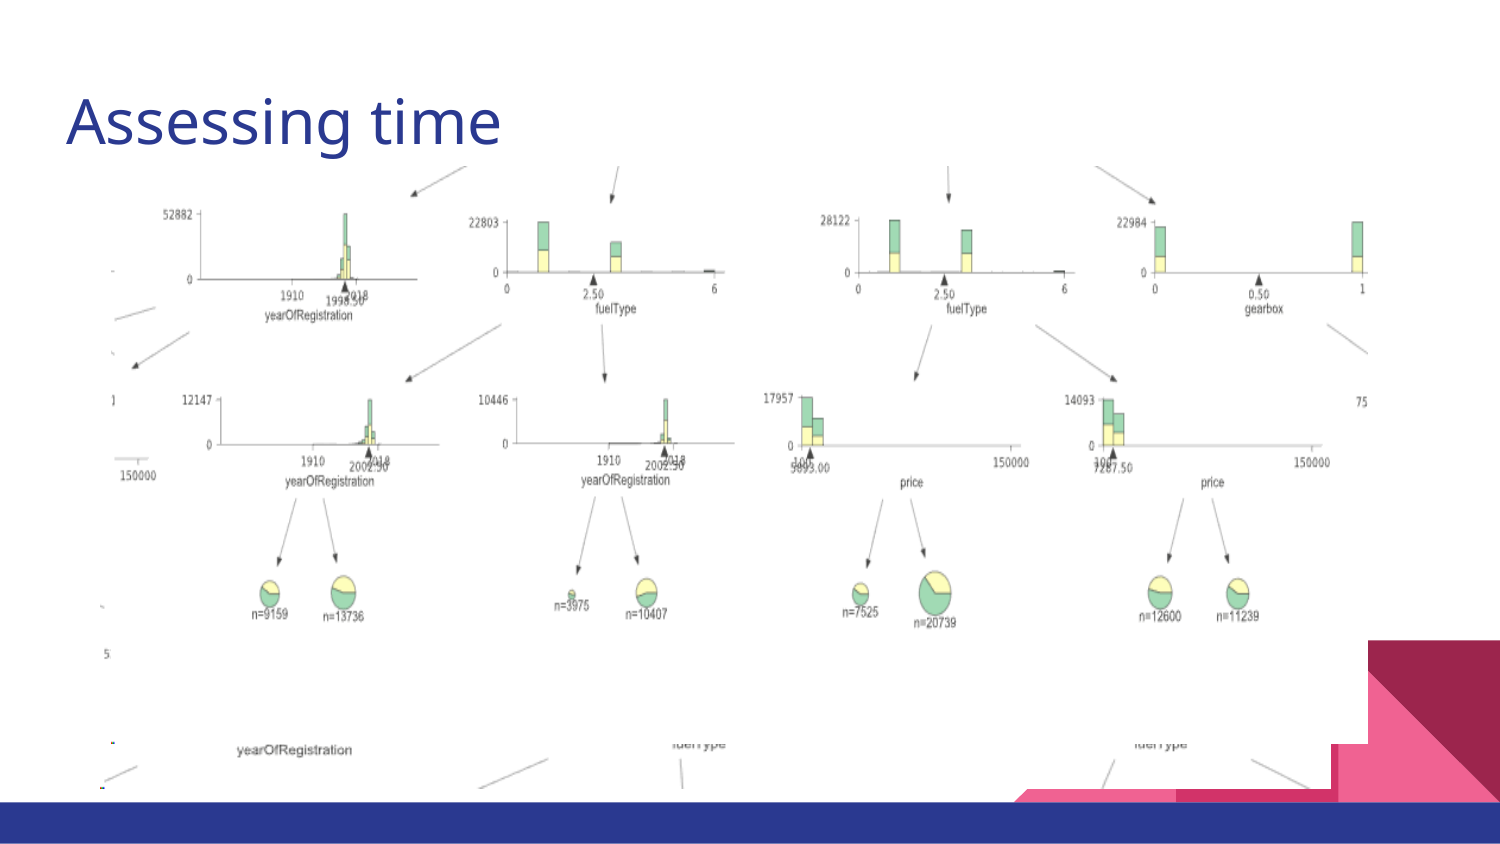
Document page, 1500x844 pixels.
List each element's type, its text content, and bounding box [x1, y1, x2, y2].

title Assessing time [51, 67, 1449, 167]
picture [100, 166, 1369, 789]
